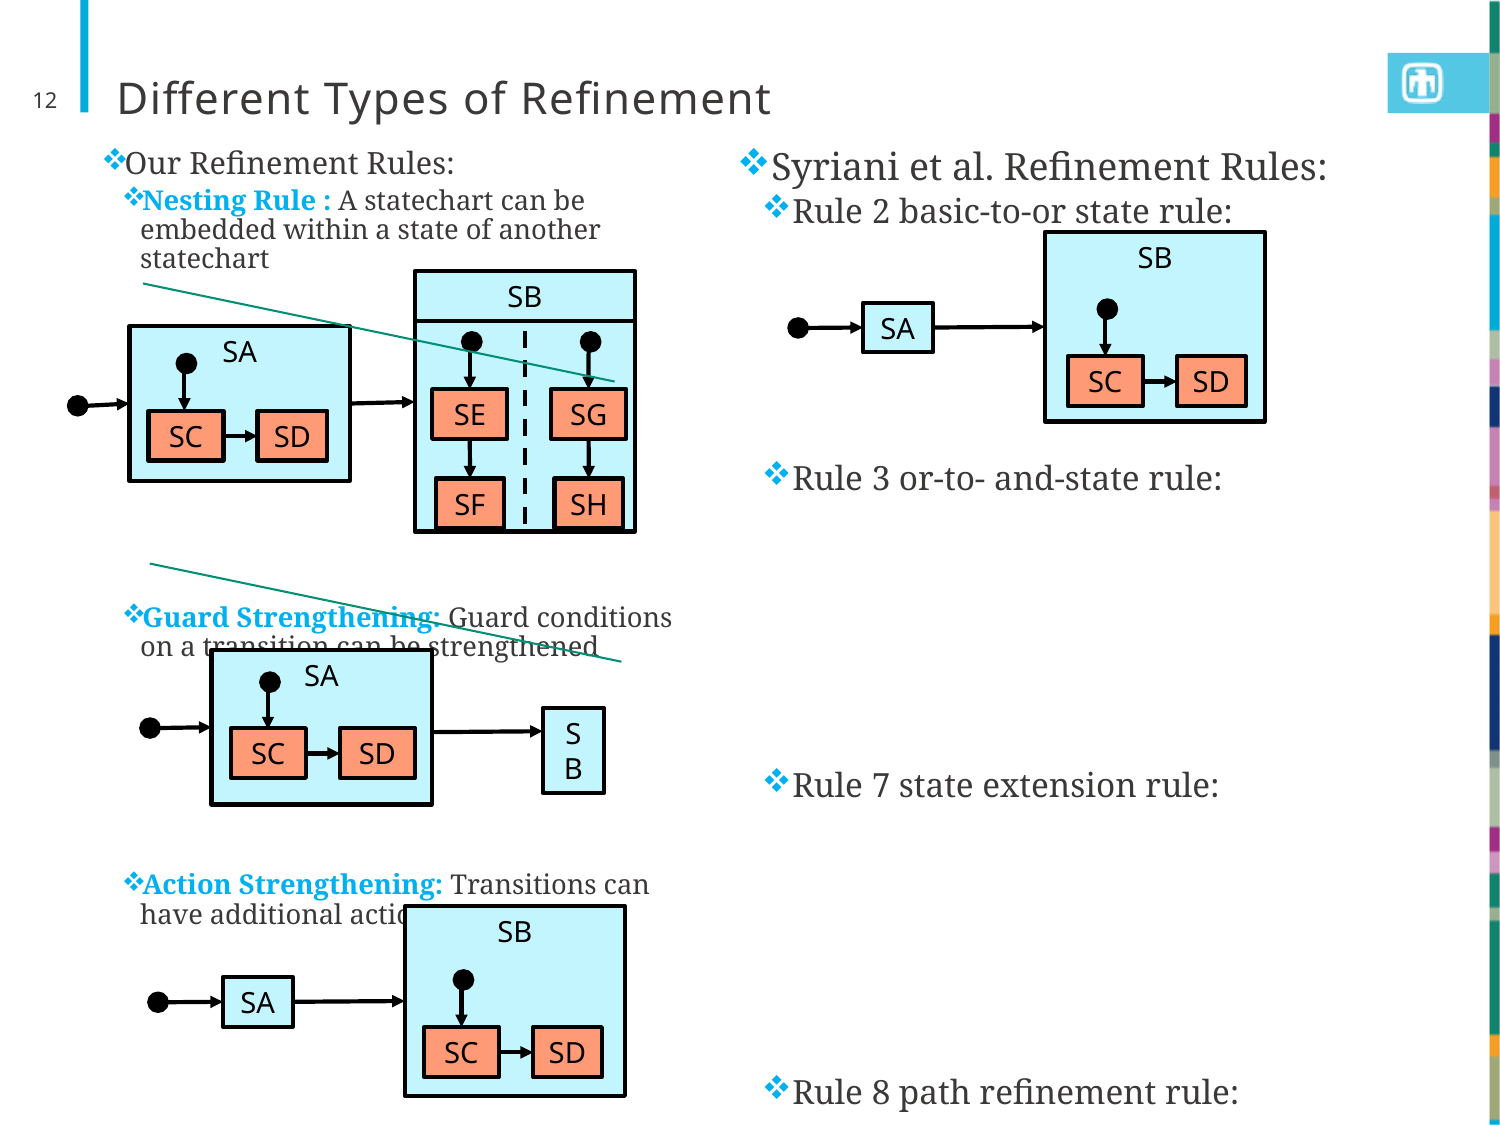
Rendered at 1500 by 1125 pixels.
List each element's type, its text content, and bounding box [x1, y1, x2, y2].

list Syriani et al. Refinement Rules: Rule 2 basic-to-or state rule: Rule 3 or-to- and-state rule: Rule 7 state extension rule: Rule 8 path refinement rule: [737, 140, 1339, 943]
list Our Refinement Rules: Nesting Rule : A statechart can be embedded within a state of another statechart Guard Strengthening: Guard conditions on a transition can be strengthened Action Strengthening: Transitions can have additional actions [101, 140, 709, 943]
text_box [787, 231, 1266, 425]
picture [1401, 62, 1444, 104]
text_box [139, 649, 605, 807]
picture [1490, 330, 1499, 1120]
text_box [67, 270, 636, 536]
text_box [230, 672, 416, 780]
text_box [1067, 298, 1247, 408]
slide_number 12 [12, 71, 73, 132]
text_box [142, 282, 616, 383]
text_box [147, 390, 328, 462]
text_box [431, 390, 508, 530]
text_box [149, 563, 622, 663]
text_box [147, 905, 626, 1099]
title Different Types of Refinement [101, 71, 1339, 166]
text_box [423, 969, 603, 1079]
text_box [550, 331, 627, 530]
picture [1490, 1, 1499, 215]
